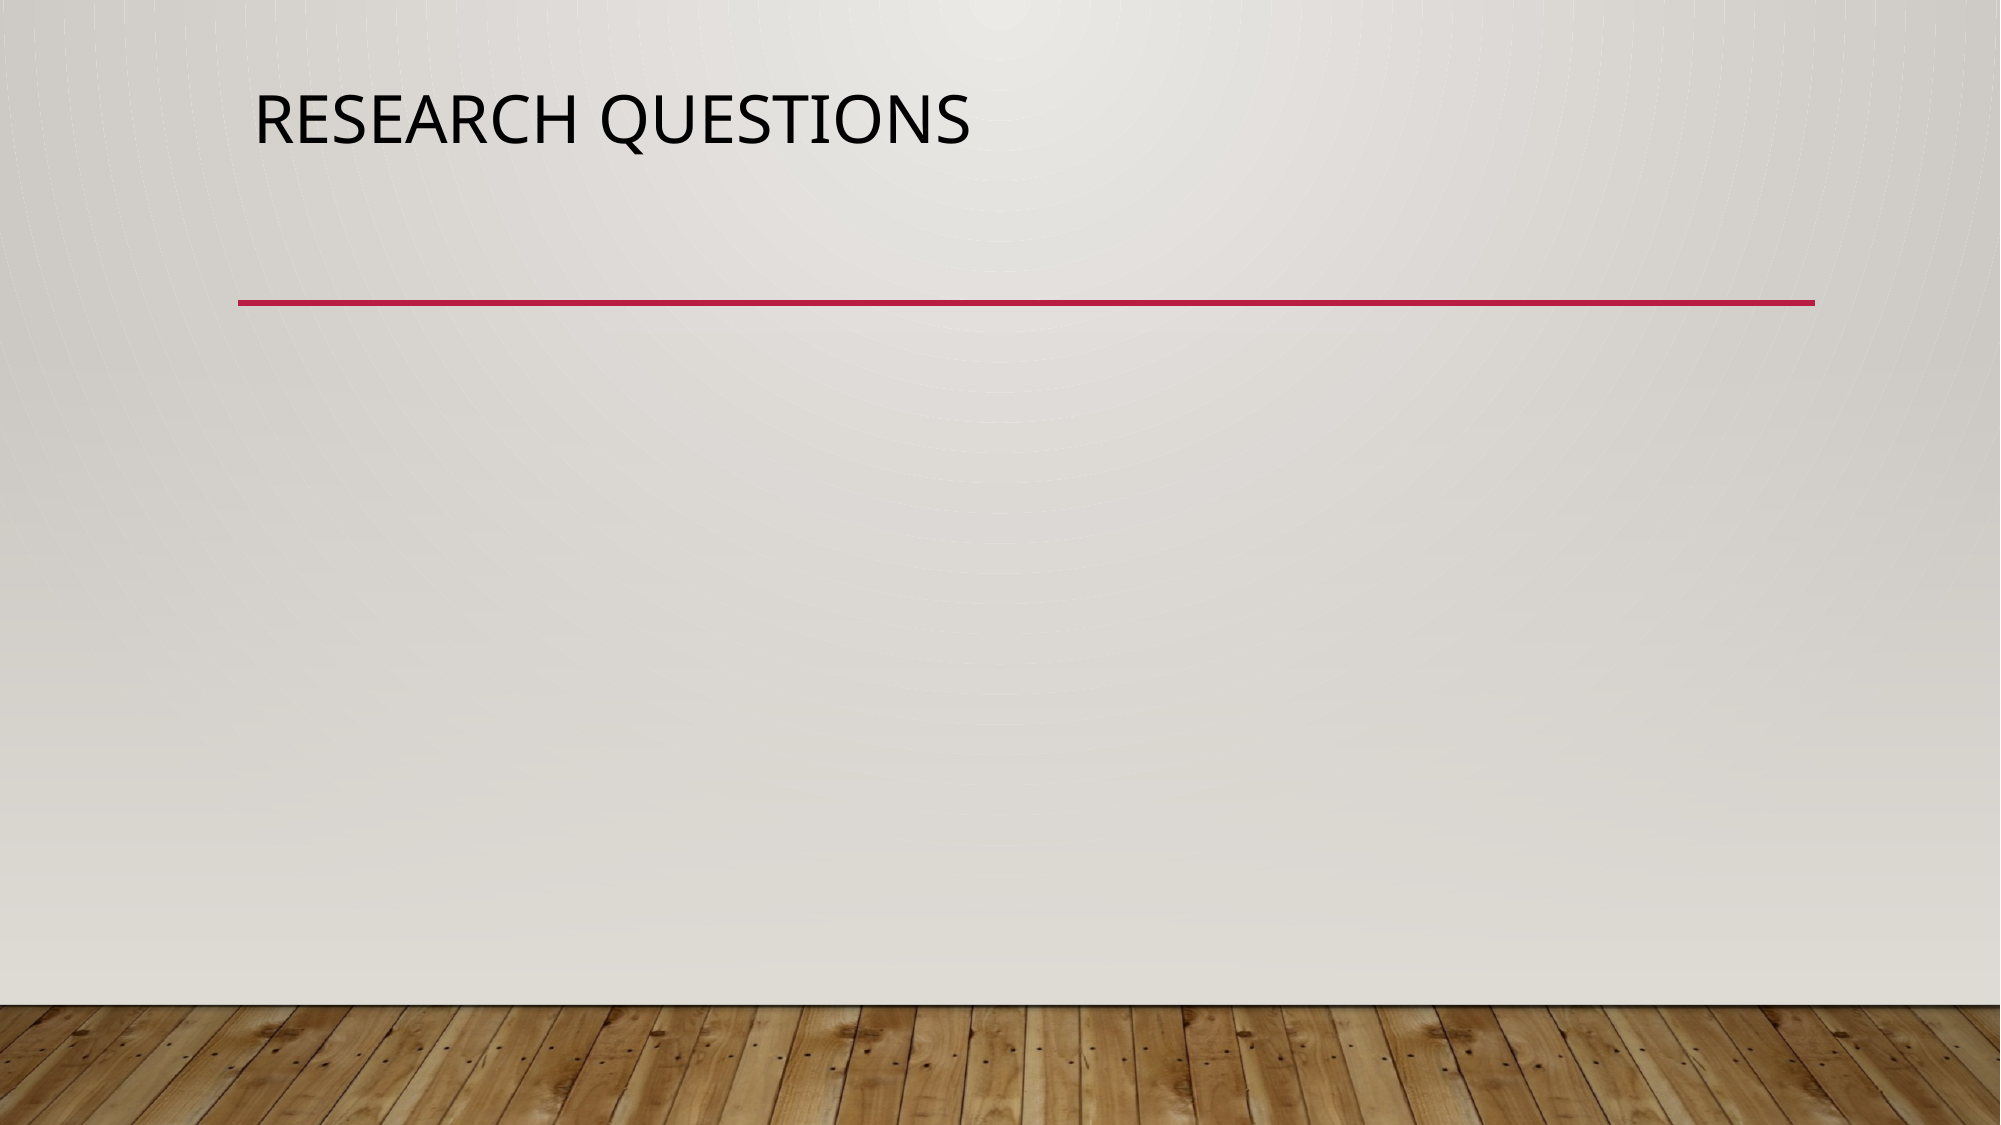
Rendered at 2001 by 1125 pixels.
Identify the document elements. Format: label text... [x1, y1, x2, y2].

picture [0, 1005, 2000, 1125]
title Research questions [238, 78, 1814, 251]
